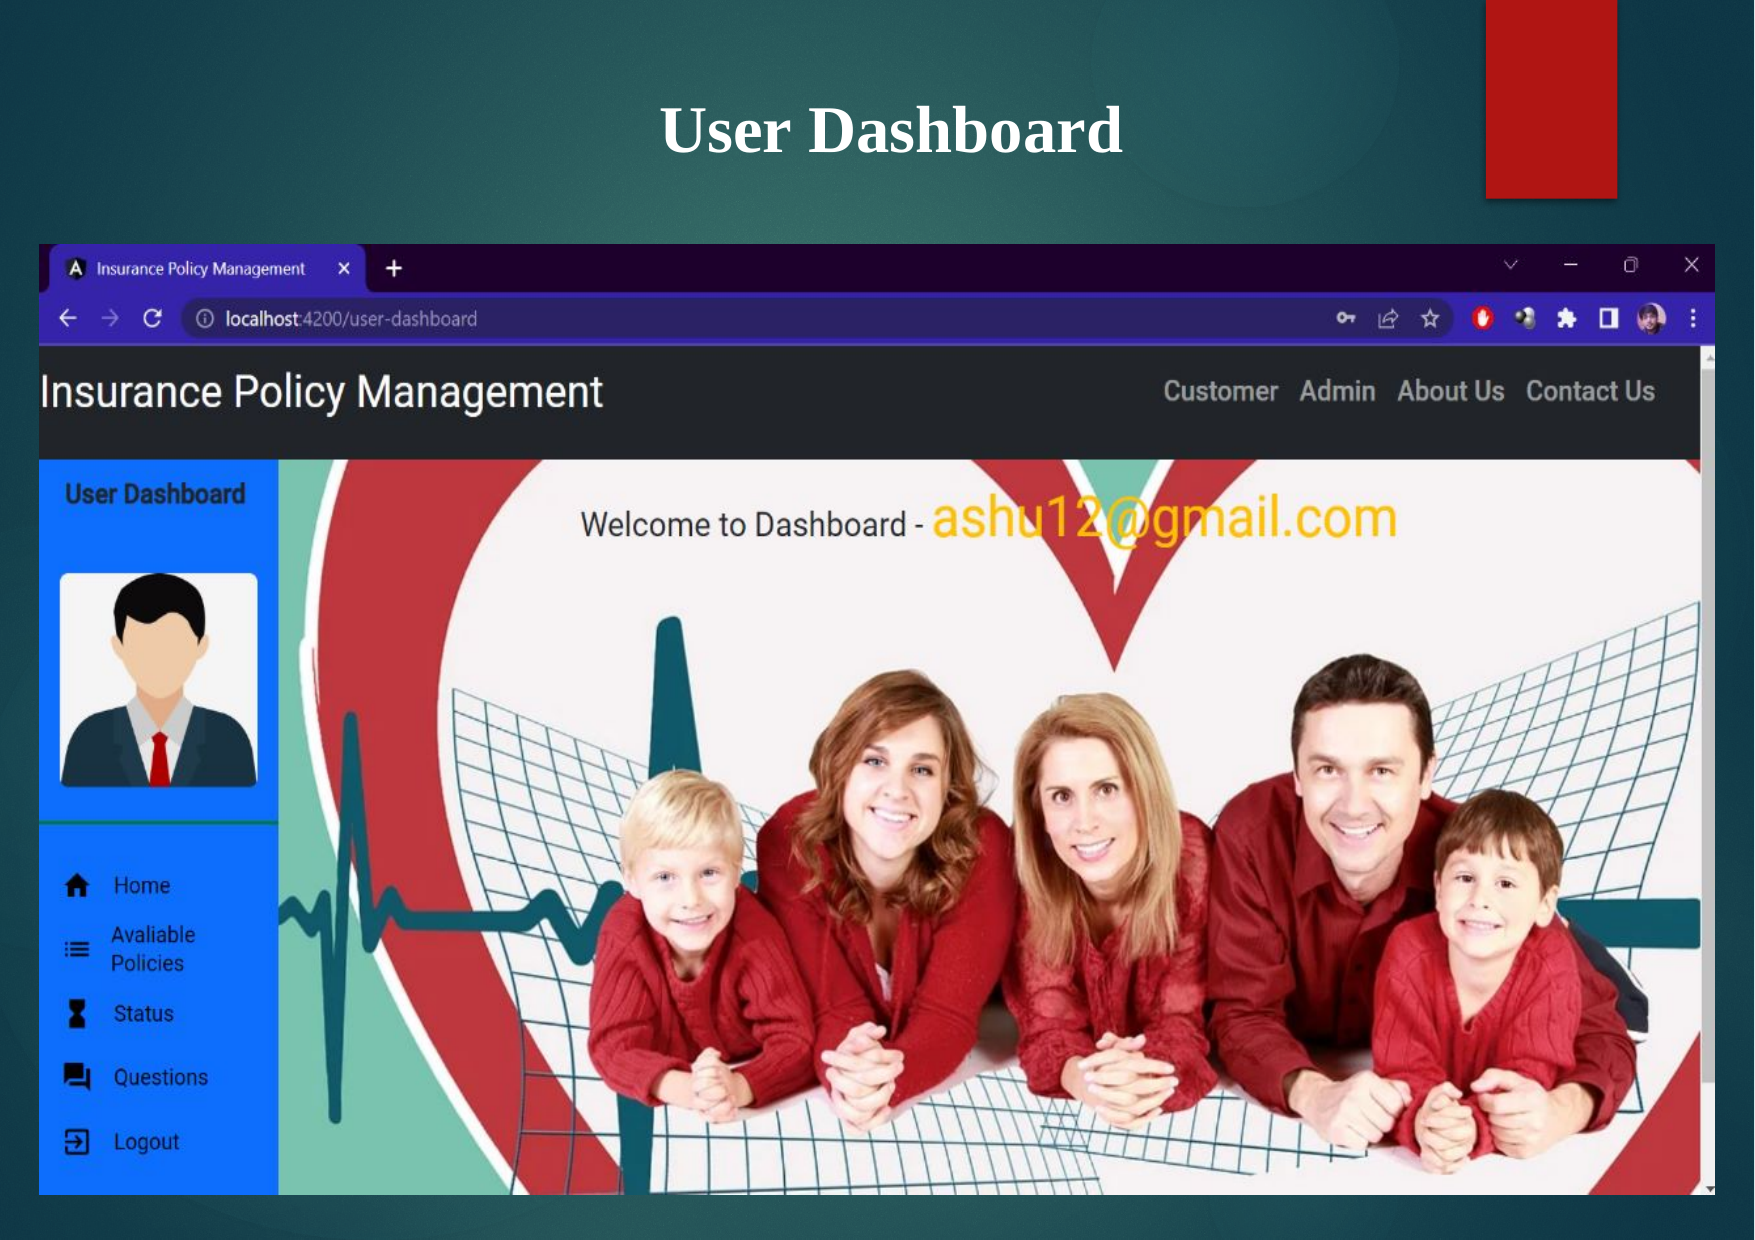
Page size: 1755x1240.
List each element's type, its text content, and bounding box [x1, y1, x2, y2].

picture [39, 244, 1715, 1196]
text_box User Dashboard [452, 78, 1331, 174]
